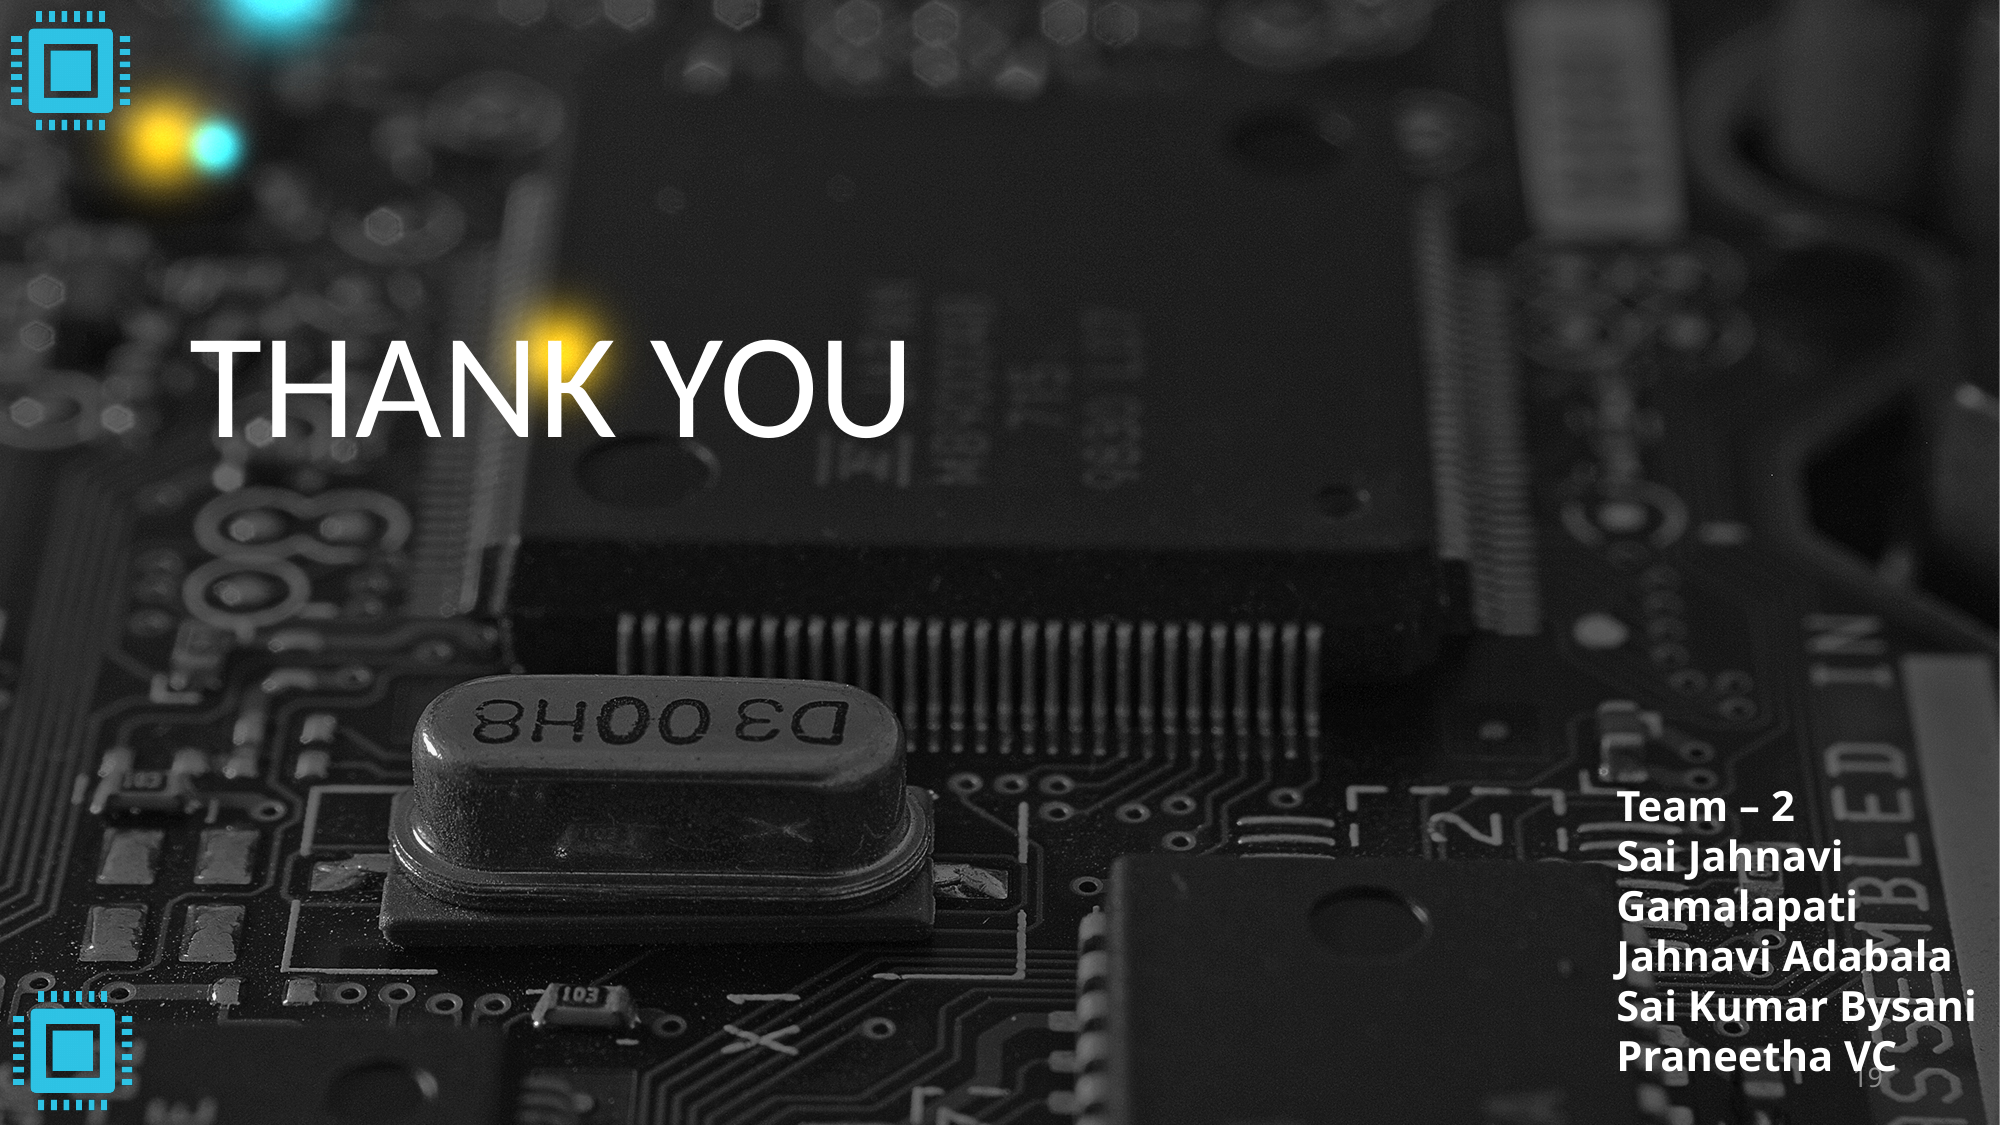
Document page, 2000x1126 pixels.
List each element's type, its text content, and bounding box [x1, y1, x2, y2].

text_box Team – 2 Sai Jahnavi Gamalapati Jahnavi Adabala Sai Kumar Bysani Praneetha VC [1601, 772, 2000, 1088]
picture [0, 0, 2000, 1126]
slide_number 19 [1433, 1054, 1900, 1103]
title THANK YOU [172, 278, 1129, 504]
